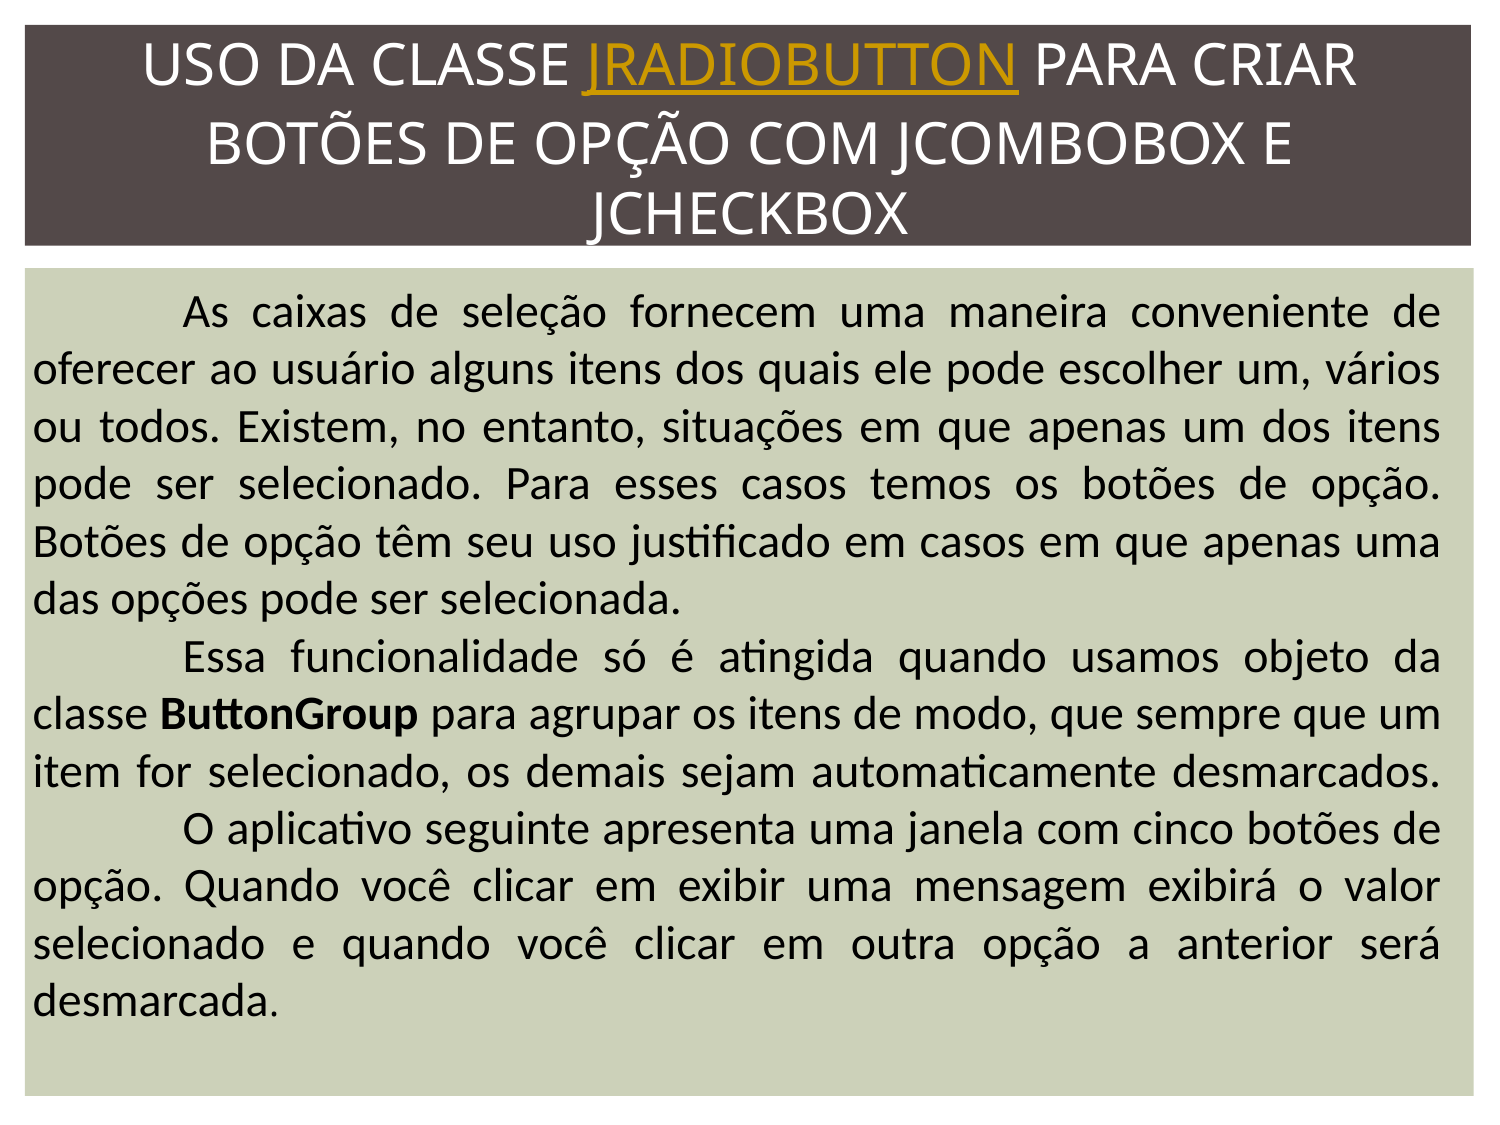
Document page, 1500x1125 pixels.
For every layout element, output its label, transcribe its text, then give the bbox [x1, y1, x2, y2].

text_box As caixas de seleção fornecem uma maneira conveniente de oferecer ao usuário alguns itens dos quais ele pode escolher um, vários ou todos. Existem, no entanto, situações em que apenas um dos itens pode ser selecionado. Para esses casos temos os botões de opção. Botões de opção têm seu uso justificado em casos em que apenas uma das opções pode ser selecionada. Essa funcionalidade só é atingida quando usamos objeto da classe ButtonGroup para agrupar os itens de modo, que sempre que um item for selecionado, os demais sejam automaticamente desmarcados. O aplicativo seguinte apresenta uma janela com cinco botões de opção. Quando você clicar em exibir uma mensagem exibirá o valor selecionado e quando você clicar em outra opção a anterior será desmarcada. [17, 271, 1459, 1034]
title USO DA CLASSE JRADIOBUTTON PARA CRIAR BOTÕES DE OPÇÃO COM JCOMBOBOX E JCHECKBOX [62, 42, 1438, 232]
